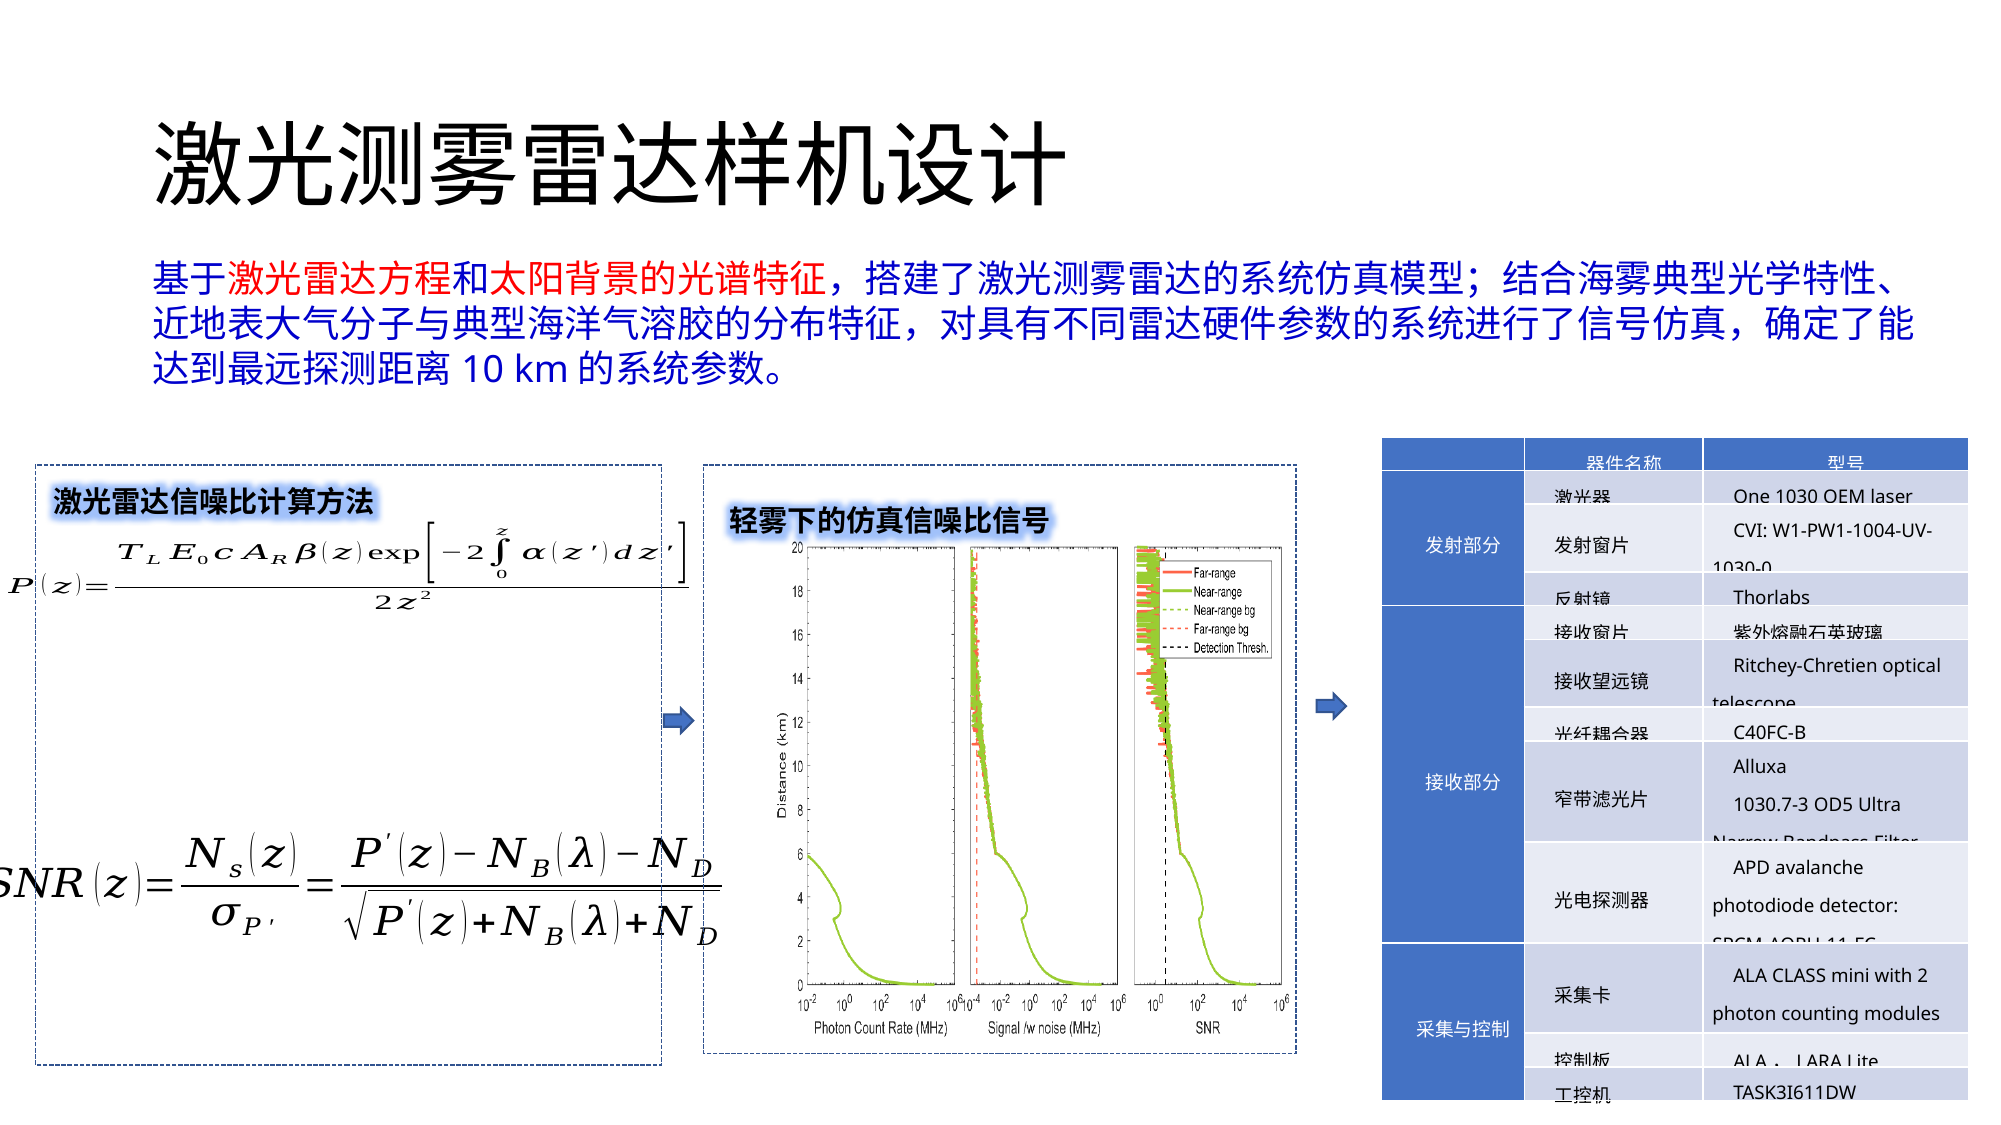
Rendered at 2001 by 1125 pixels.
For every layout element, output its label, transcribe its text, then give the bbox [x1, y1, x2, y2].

table_cell 接收部分 [1382, 606, 1524, 942]
table_cell Alluxa 1030.7-3 OD5 Ultra Narrow Bandpass Filter [1704, 742, 1968, 841]
table_cell 激光器 [1525, 471, 1702, 503]
table_cell 光纤耦合器 [1525, 708, 1702, 740]
table_header 器件名称 [1525, 438, 1702, 470]
text_box [702, 464, 1297, 1054]
text_box [1315, 691, 1348, 721]
table_cell ALA CLASS mini with 2 photon counting modules [1704, 944, 1968, 1032]
table_cell 光电探测器 [1525, 843, 1702, 942]
table_cell 接收望远镜 [1525, 640, 1702, 706]
title 激光测雾雷达样机设计 [137, 59, 1863, 247]
table_cell 控制板 [1525, 1034, 1702, 1066]
table_cell 采集卡 [1525, 944, 1702, 1032]
text_box [662, 705, 695, 736]
table_cell 发射窗片 [1525, 505, 1702, 571]
table_cell ALA，LARA Lite [1704, 1034, 1968, 1066]
table_cell 紫外熔融石英玻璃 [1704, 606, 1968, 639]
table_cell Thorlabs [1704, 573, 1968, 605]
table_header 型号 [1704, 438, 1968, 470]
text_box [34, 464, 663, 1066]
table_cell C40FC-B [1704, 708, 1968, 740]
table_cell 工控机 [1525, 1068, 1702, 1100]
table_cell TASK3I611DW [1704, 1068, 1968, 1100]
picture [777, 541, 1289, 1038]
table_cell CVI: W1-PW1-1004-UV-1030-0 [1704, 505, 1968, 571]
table_header [1382, 438, 1524, 470]
table_cell Ritchey-Chretien optical telescope [1704, 640, 1968, 706]
table_cell One 1030 OEM laser [1704, 471, 1968, 503]
table_cell APD avalanche photodiode detector: SPCM-AQRH-11-FC [1704, 843, 1968, 942]
table_cell 采集与控制 [1382, 944, 1524, 1100]
table_cell 反射镜 [1525, 573, 1702, 605]
text_box 轻雾下的仿真信噪比信号 [714, 494, 1306, 546]
table_cell 发射部分 [1382, 471, 1524, 605]
text_box 基于激光雷达方程和太阳背景的光谱特征，搭建了激光测雾雷达的系统仿真模型；结合海雾典型光学特性、近地表大气分子与典型海洋气溶胶的分布特征，对具有不同雷达硬件参数的系统进行了信号仿真，确定了能达到最远探测距离10 km的系统参数。 [137, 247, 1956, 398]
table_cell 接收窗片 [1525, 606, 1702, 639]
table_cell 窄带滤光片 [1525, 742, 1702, 841]
